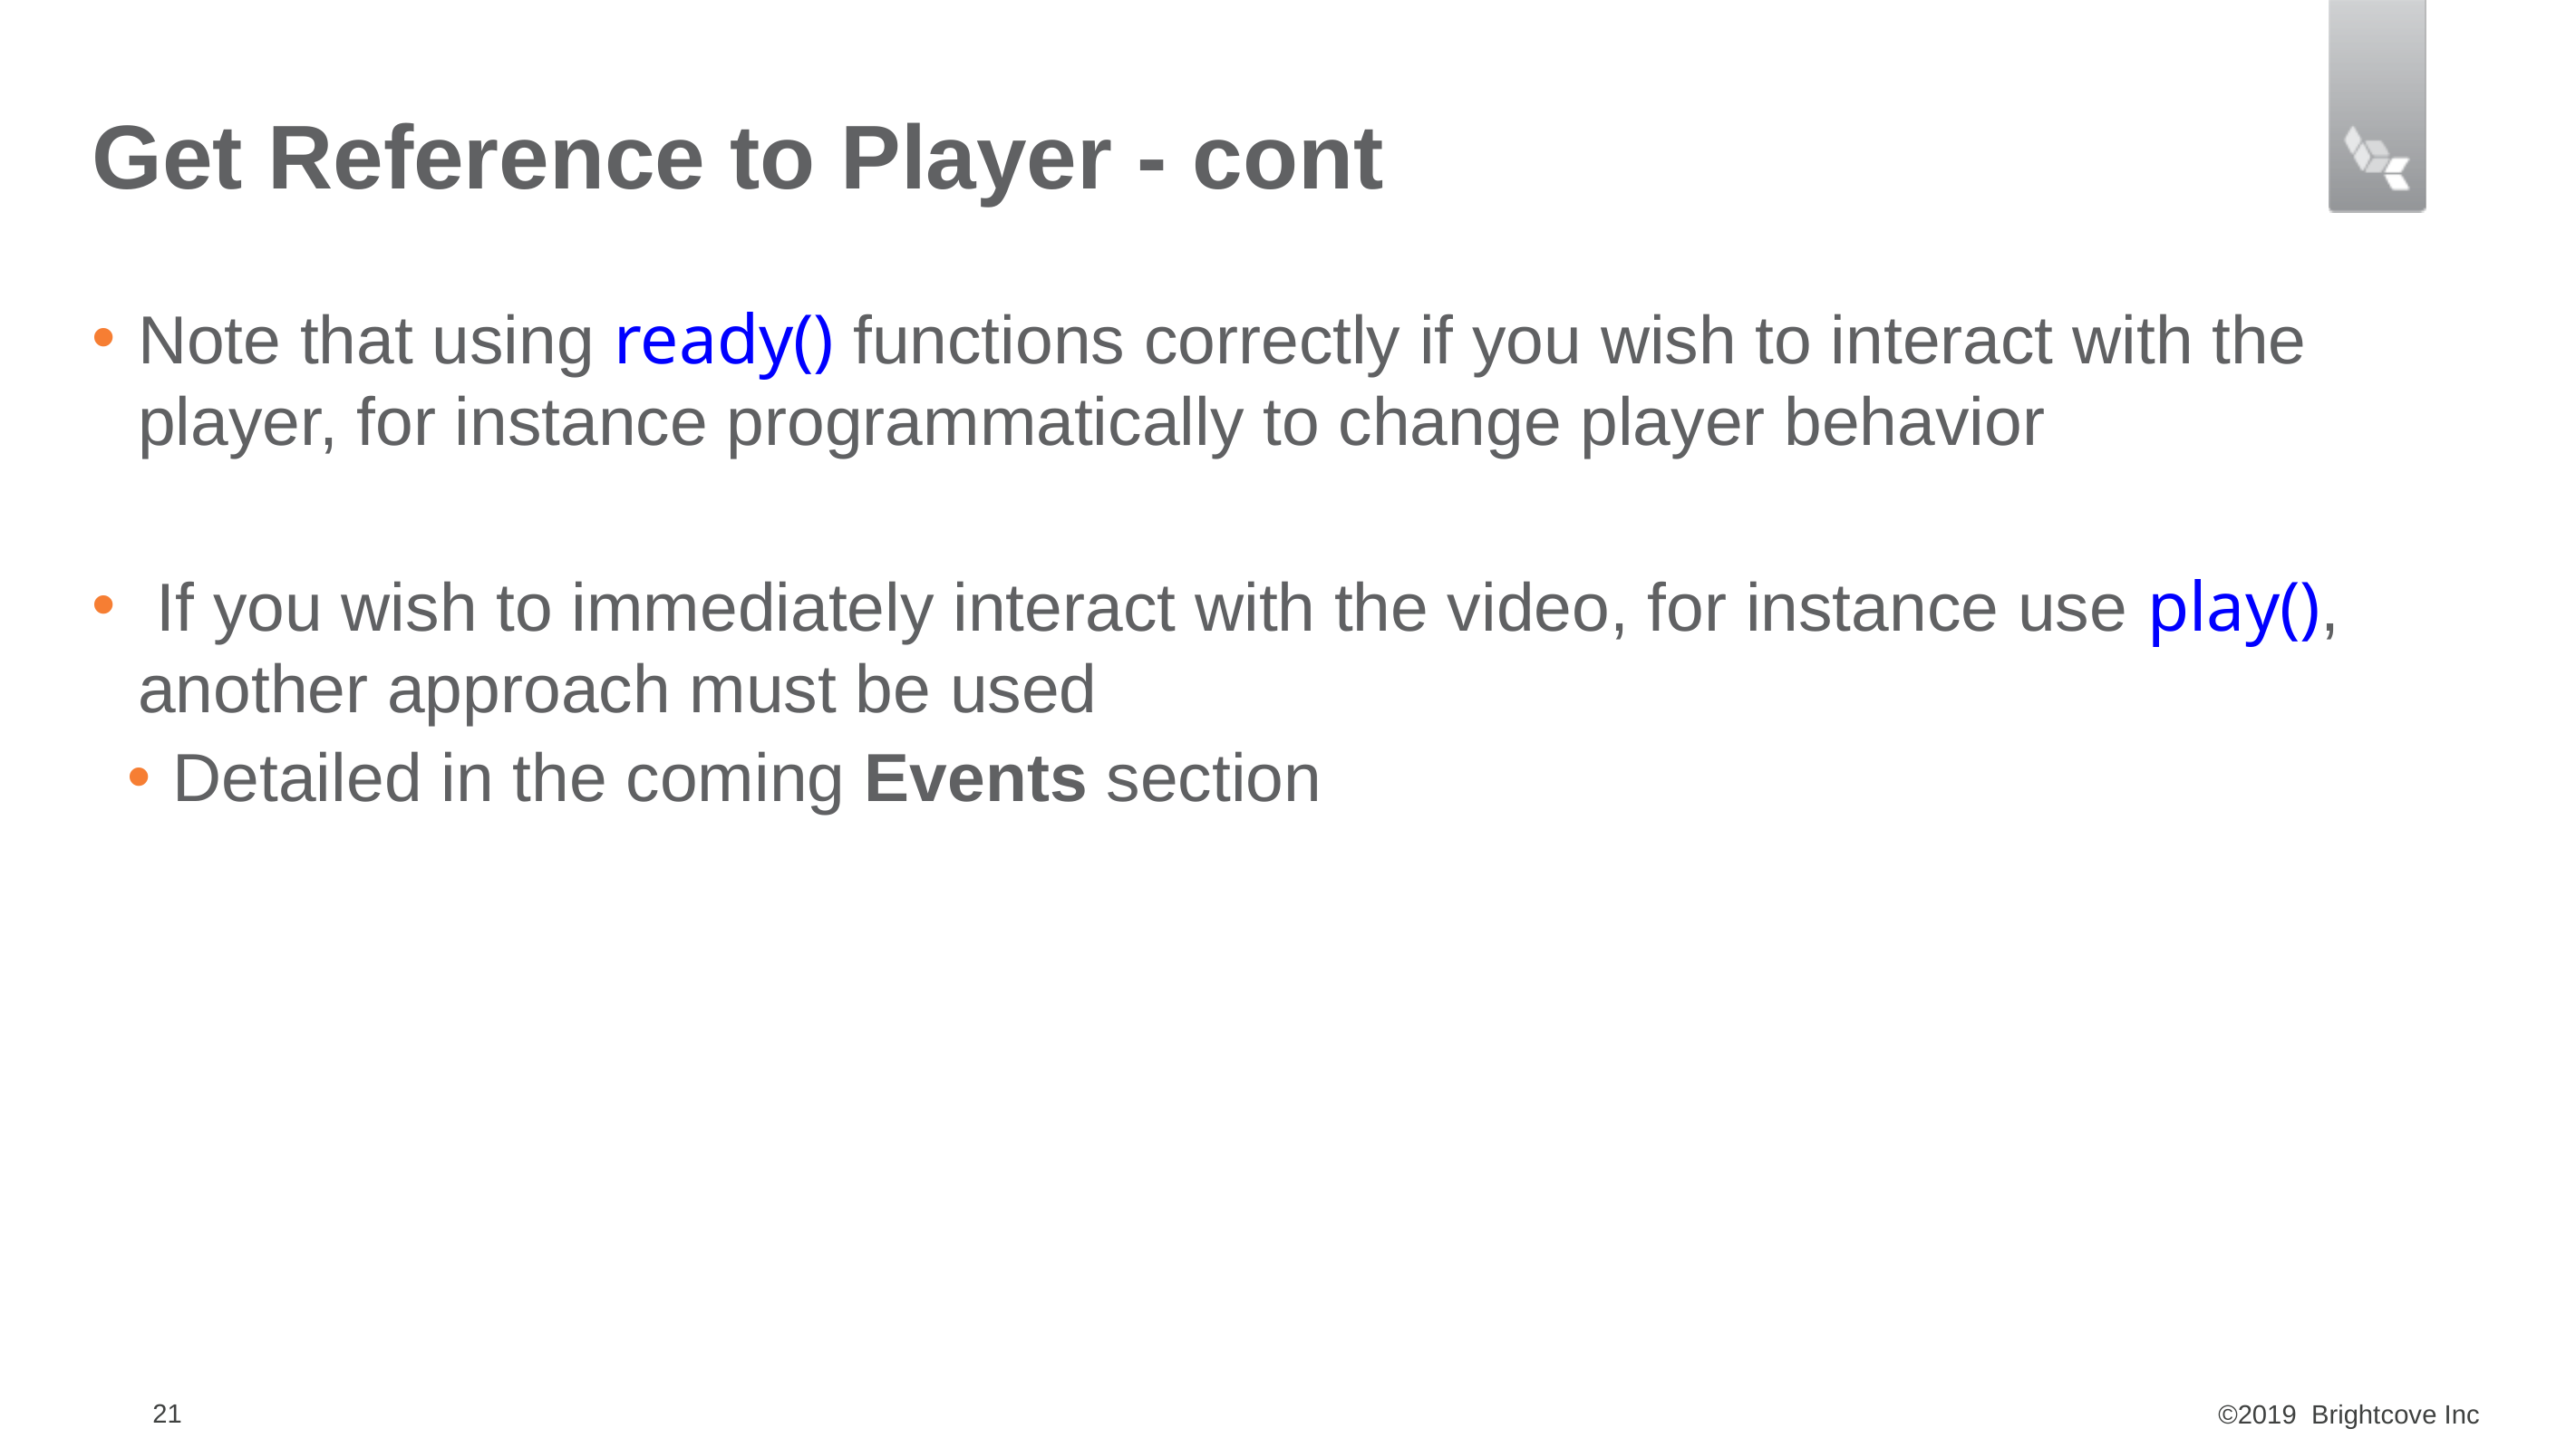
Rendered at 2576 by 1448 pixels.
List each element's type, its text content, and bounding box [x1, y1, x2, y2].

list Note that using ready() functions correctly if you wish to interact with the player, for instance programmatically to change player behavior If you wish to immediately interact with the video, for instance use play(), another approach must be used Detailed in the coming Events section [80, 283, 2442, 1303]
title Get Reference to Player - cont [80, 43, 2271, 261]
picture [2329, 0, 2428, 213]
slide_number 21 [143, 1390, 189, 1434]
